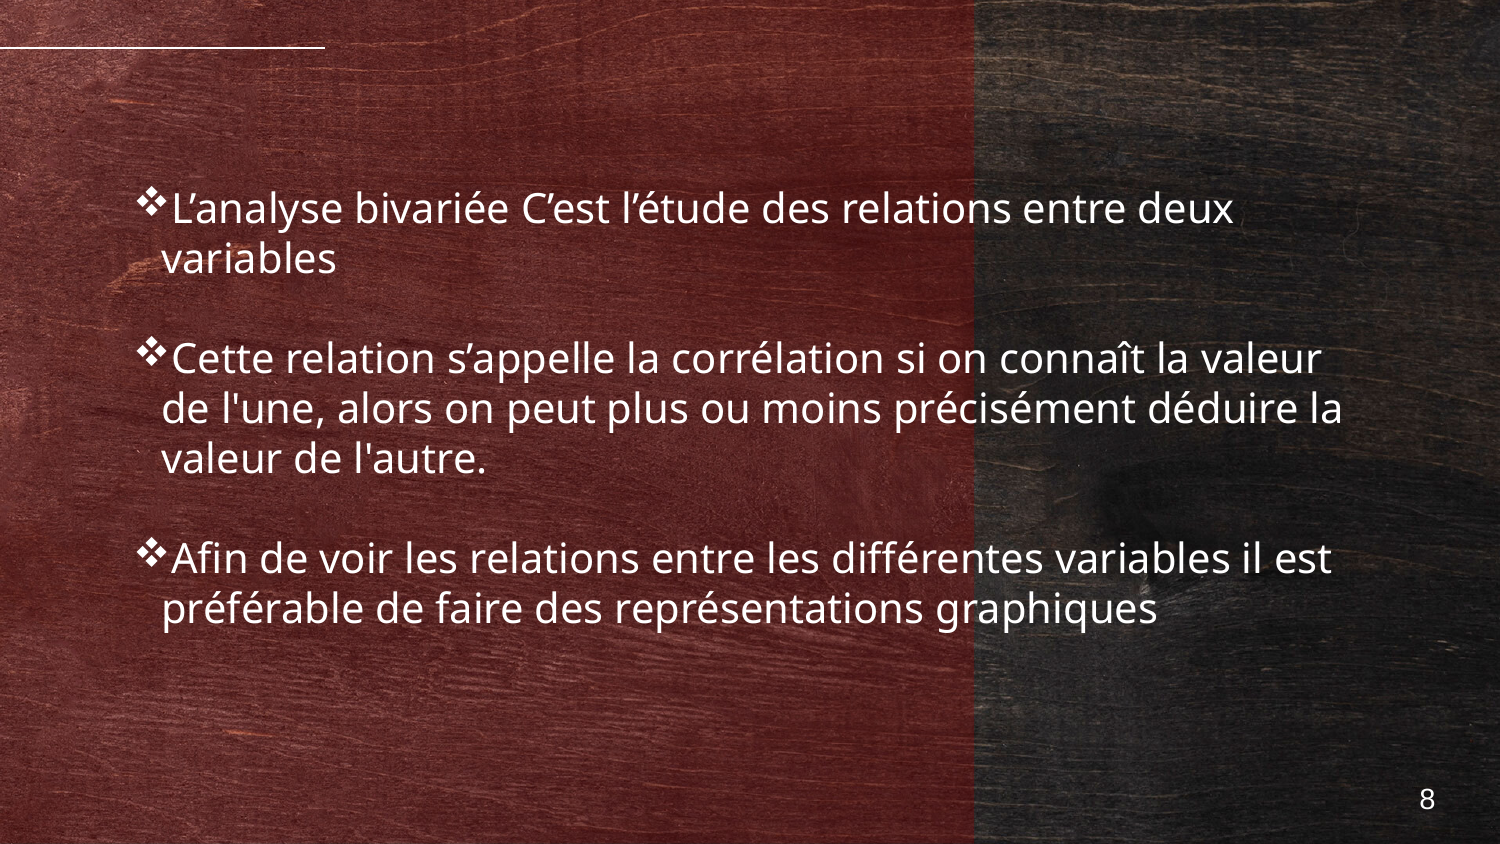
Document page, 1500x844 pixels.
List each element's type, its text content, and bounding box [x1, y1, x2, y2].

picture [975, 0, 1500, 844]
text_box 8 [1404, 772, 1452, 823]
list L’analyse bivariée C’est l’étude des relations entre deux variables Cette relation s’appelle la corrélation si on connaît la valeur de l'une, alors on peut plus ou moins précisément déduire la valeur de l'autre. Afin de voir les relations entre les différentes variables il est préférable de faire des représentations graphiques [118, 166, 1382, 750]
